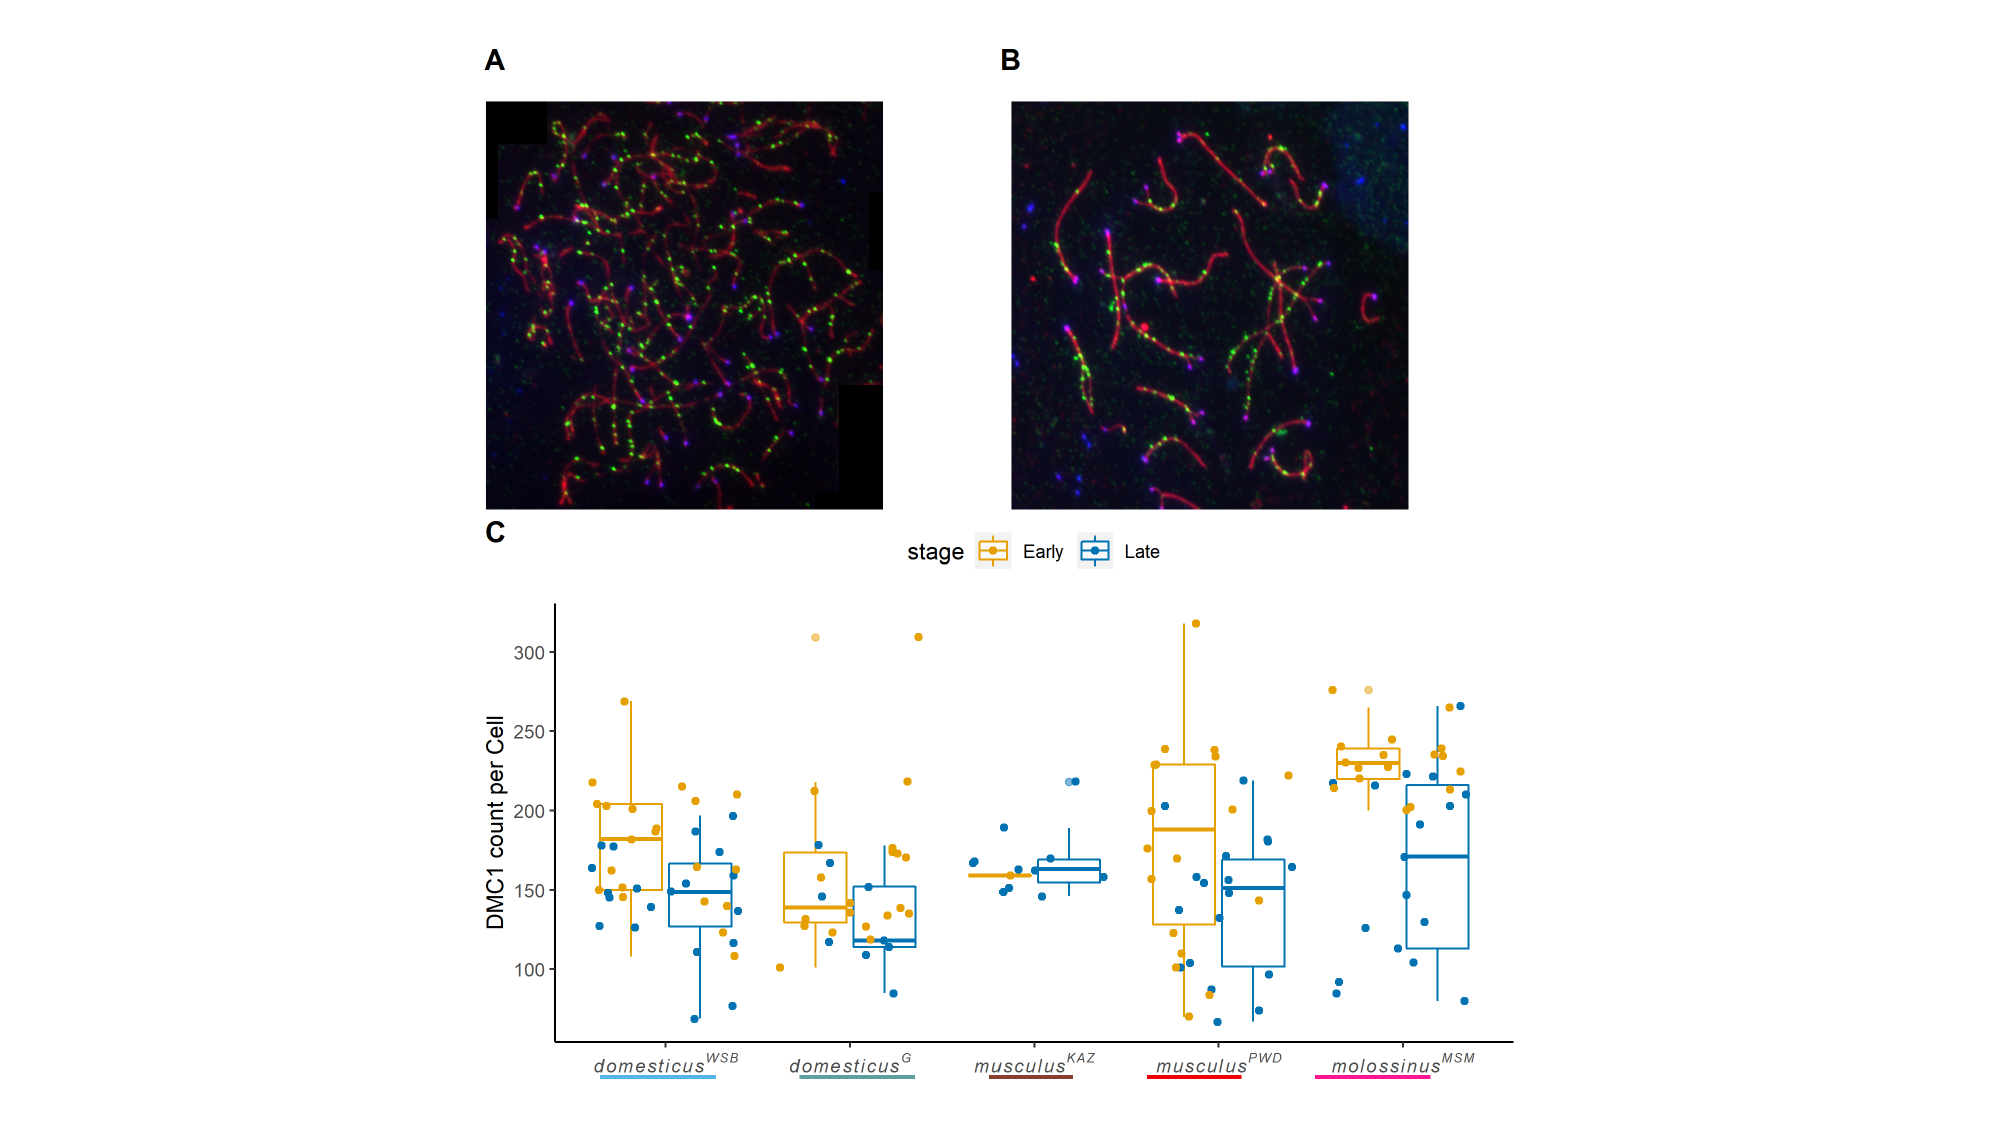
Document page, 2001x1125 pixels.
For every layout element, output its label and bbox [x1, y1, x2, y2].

picture [474, 37, 1525, 1088]
